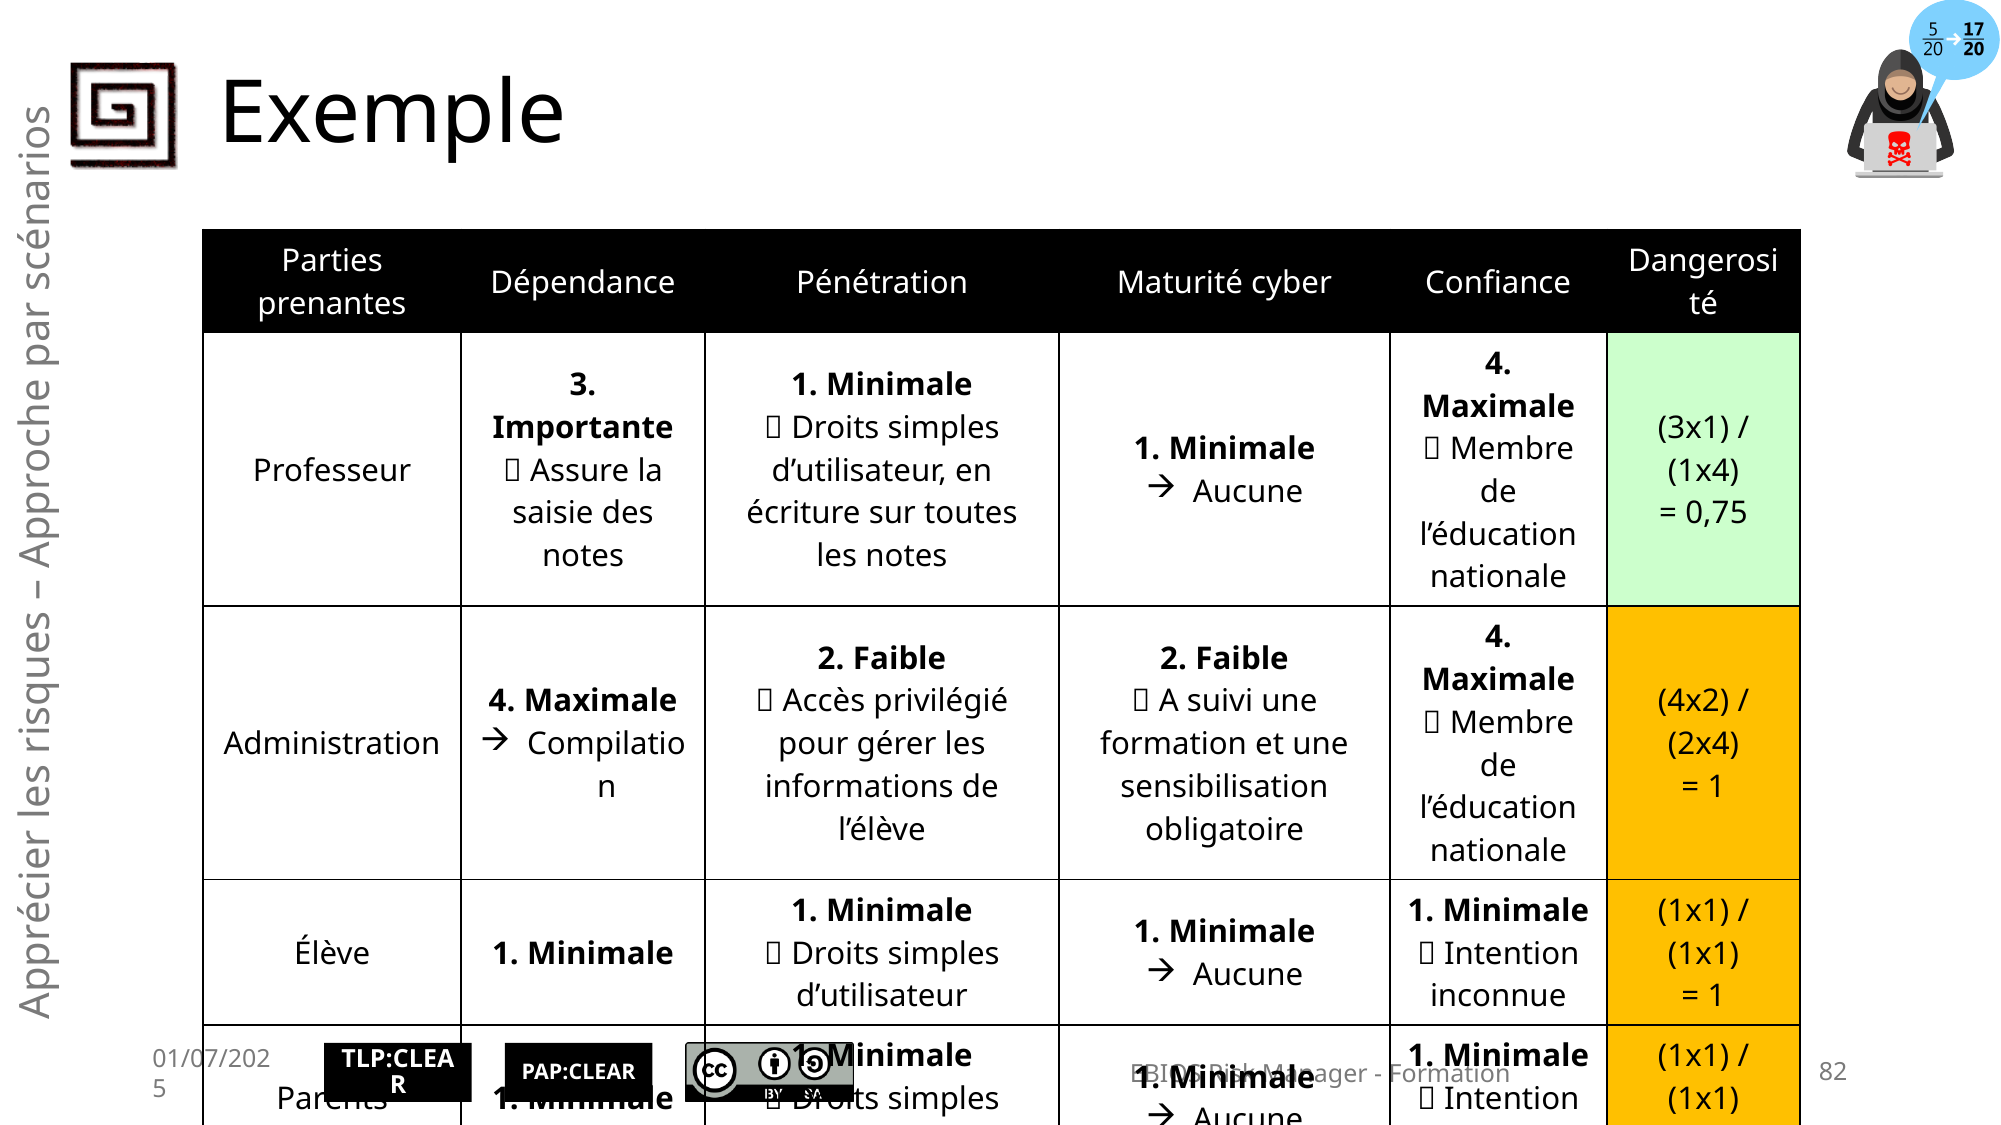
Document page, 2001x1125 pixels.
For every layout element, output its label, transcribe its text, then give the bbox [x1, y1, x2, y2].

table_header Dangerosité [1608, 230, 1799, 331]
table_cell (4x2) / (2x4) = 1 [1608, 607, 1799, 879]
slide_number 82 [1801, 1042, 1863, 1103]
table_cell 2. Faible  A suivi une formation et une sensibilisation obligatoire [1060, 607, 1389, 879]
table_cell Professeur [204, 333, 460, 605]
table_cell 3. Importante  Assure la saisie des notes [462, 333, 704, 605]
table_cell 1. Minimale Aucune [1060, 1026, 1389, 1125]
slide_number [137, 1042, 202, 1103]
table_header Parties prenantes [204, 230, 460, 331]
table_cell 4. Maximale  Membre de l’éducation nationale [1391, 333, 1606, 605]
table_cell 1. Minimale  Intention inconnue [1391, 880, 1606, 1024]
table_cell 1. Minimale [462, 880, 704, 1024]
table_header Dépendance [462, 230, 704, 331]
title Exemple [203, 59, 1847, 170]
table_cell 1. Minimale  Droits simples d’utilisateur [706, 1026, 1058, 1125]
table_cell 1. Minimale  Intention inconnue [1391, 1026, 1606, 1125]
table_cell 4. Maximale  Membre de l’éducation nationale [1391, 607, 1606, 879]
table_cell Administration [204, 607, 460, 879]
table_cell (1x1) / (1x1) = 1 [1608, 880, 1799, 1024]
table_cell (3x1) / (1x4) = 0,75 [1608, 333, 1799, 605]
table_cell Élève [204, 880, 460, 1024]
table_cell (1x1) / (1x1) = 1 [1608, 1026, 1799, 1125]
text_box Apprécier les risques – Approche par scénarios [0, 0, 65, 1125]
table_header Maturité cyber [1060, 230, 1389, 331]
table_cell 2. Faible  Accès privilégié pour gérer les informations de l’élève [706, 607, 1058, 879]
table_cell Parents [204, 1026, 460, 1125]
table_header Pénétration [706, 230, 1058, 331]
picture [1847, 0, 2000, 178]
picture [67, 59, 178, 170]
table_cell 1. Minimale  Droits simples d’utilisateur, en écriture sur toutes les notes [706, 333, 1058, 605]
table_cell 4. Maximale Compilation [462, 607, 704, 879]
table_header Confiance [1391, 230, 1606, 331]
table_cell 1. Minimale [462, 1026, 704, 1125]
table_cell 1. Minimale  Droits simples d’utilisateur [706, 880, 1058, 1024]
table_cell 1. Minimale Aucune [1060, 880, 1389, 1024]
table_cell 1. Minimale Aucune [1060, 333, 1389, 605]
